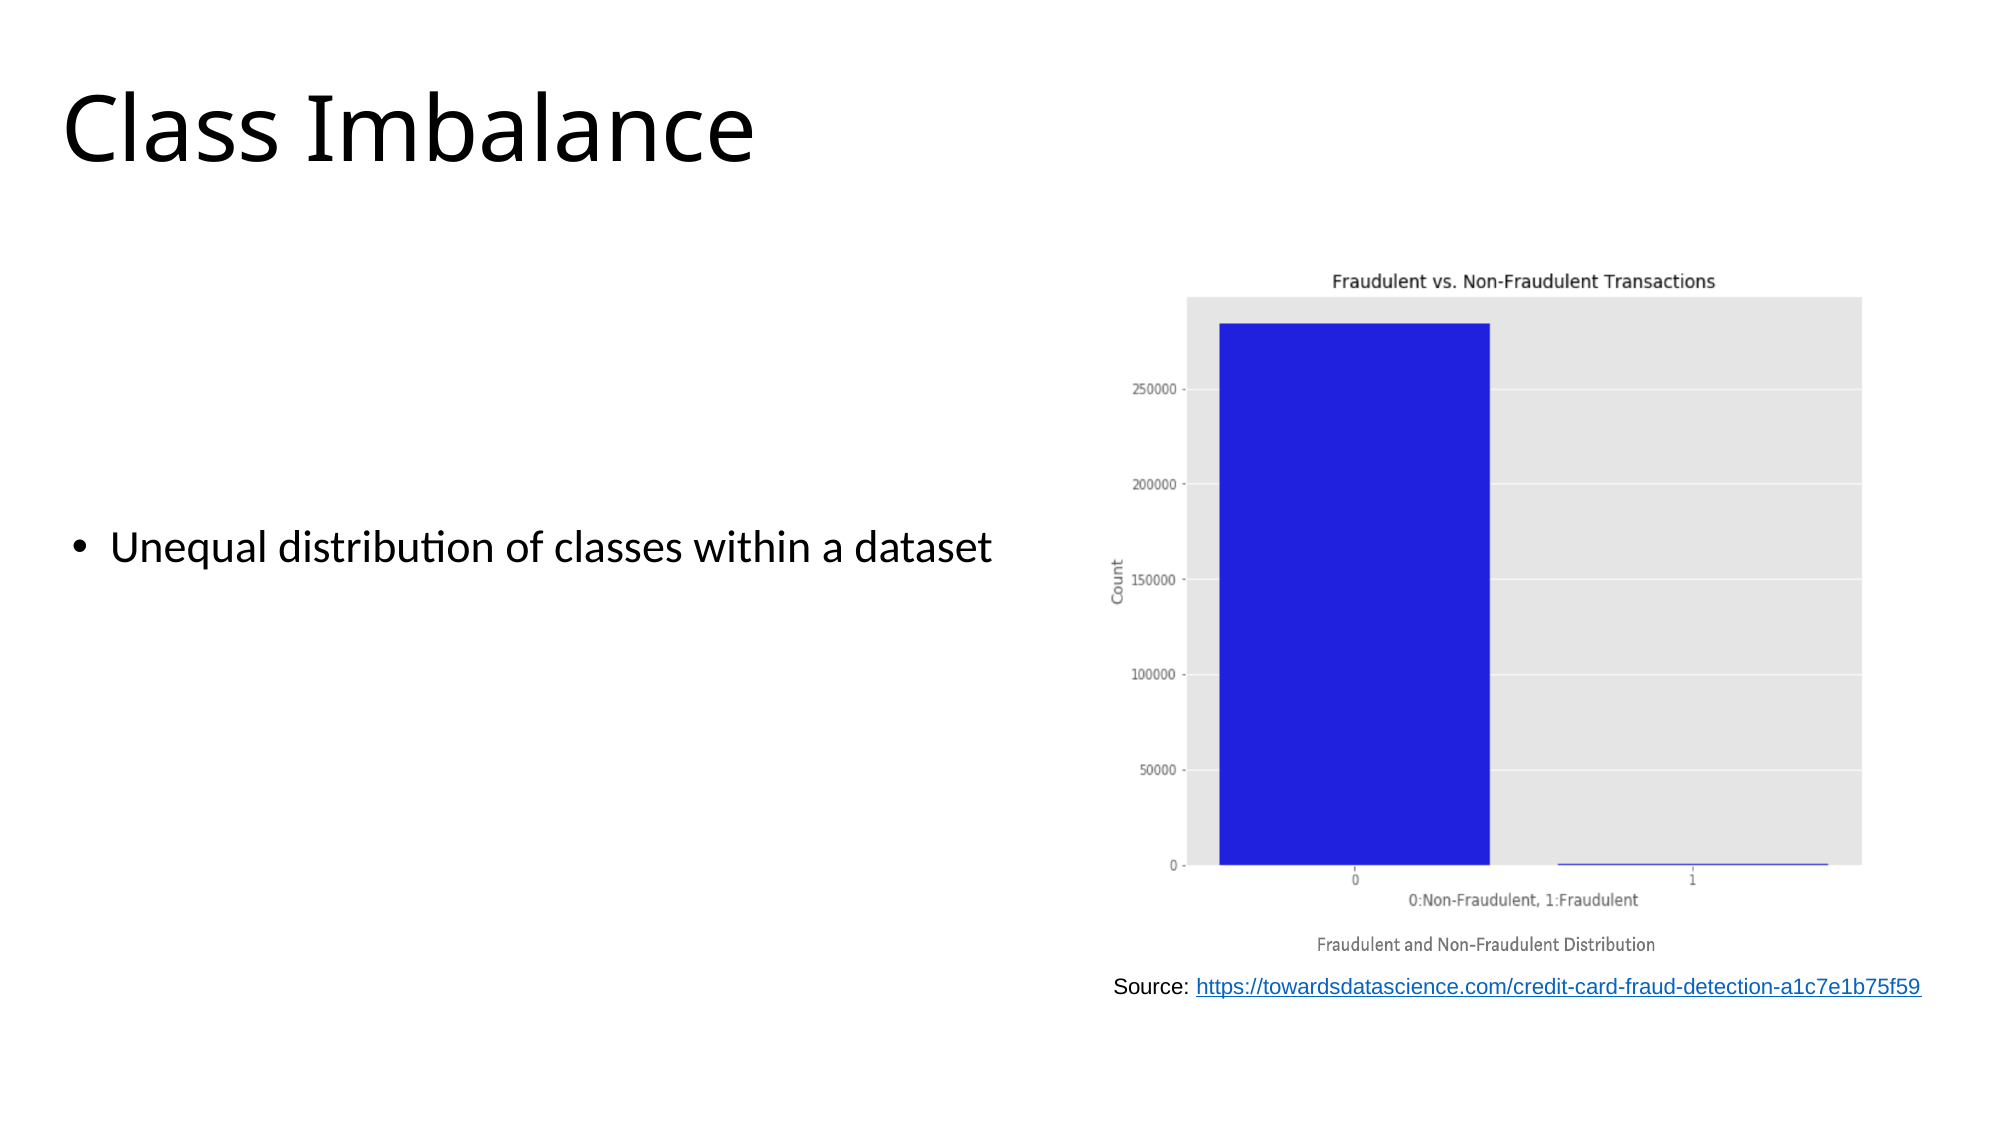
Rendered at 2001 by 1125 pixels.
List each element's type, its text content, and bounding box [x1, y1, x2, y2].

list Unequal distribution of classes within a dataset [56, 515, 1036, 610]
text_box Source: https://towardsdatascience.com/credit-card-fraud-detection-a1c7e1b75f59 [1098, 965, 1938, 1007]
title Class Imbalance [46, 43, 952, 220]
picture [1095, 253, 1883, 965]
